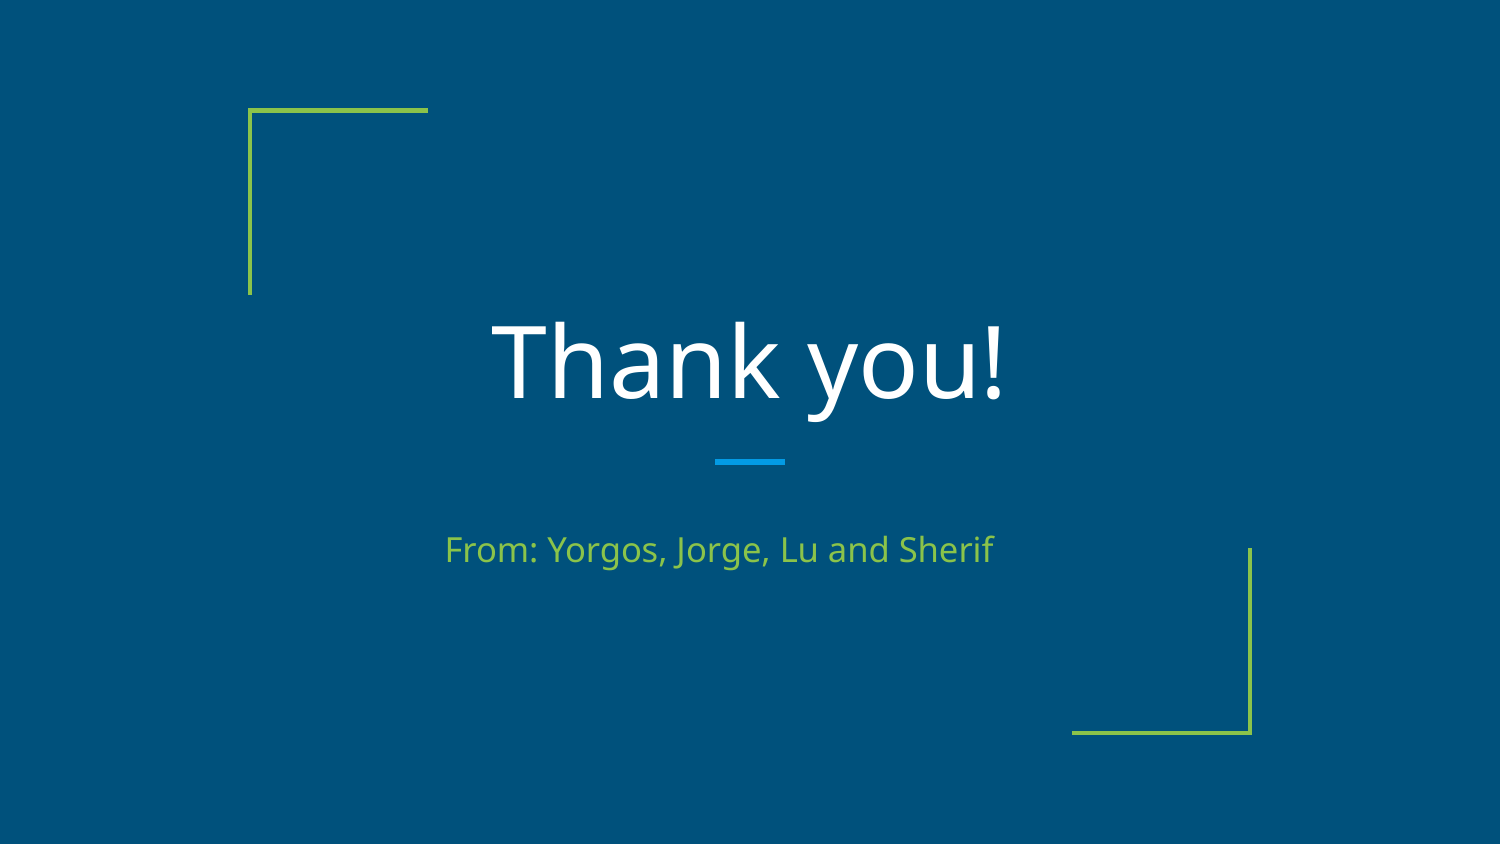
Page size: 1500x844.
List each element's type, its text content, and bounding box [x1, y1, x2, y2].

title Thank you! [275, 195, 1225, 435]
subtitle From: Yorgos, Jorge, Lu and Sherif [410, 512, 1028, 602]
